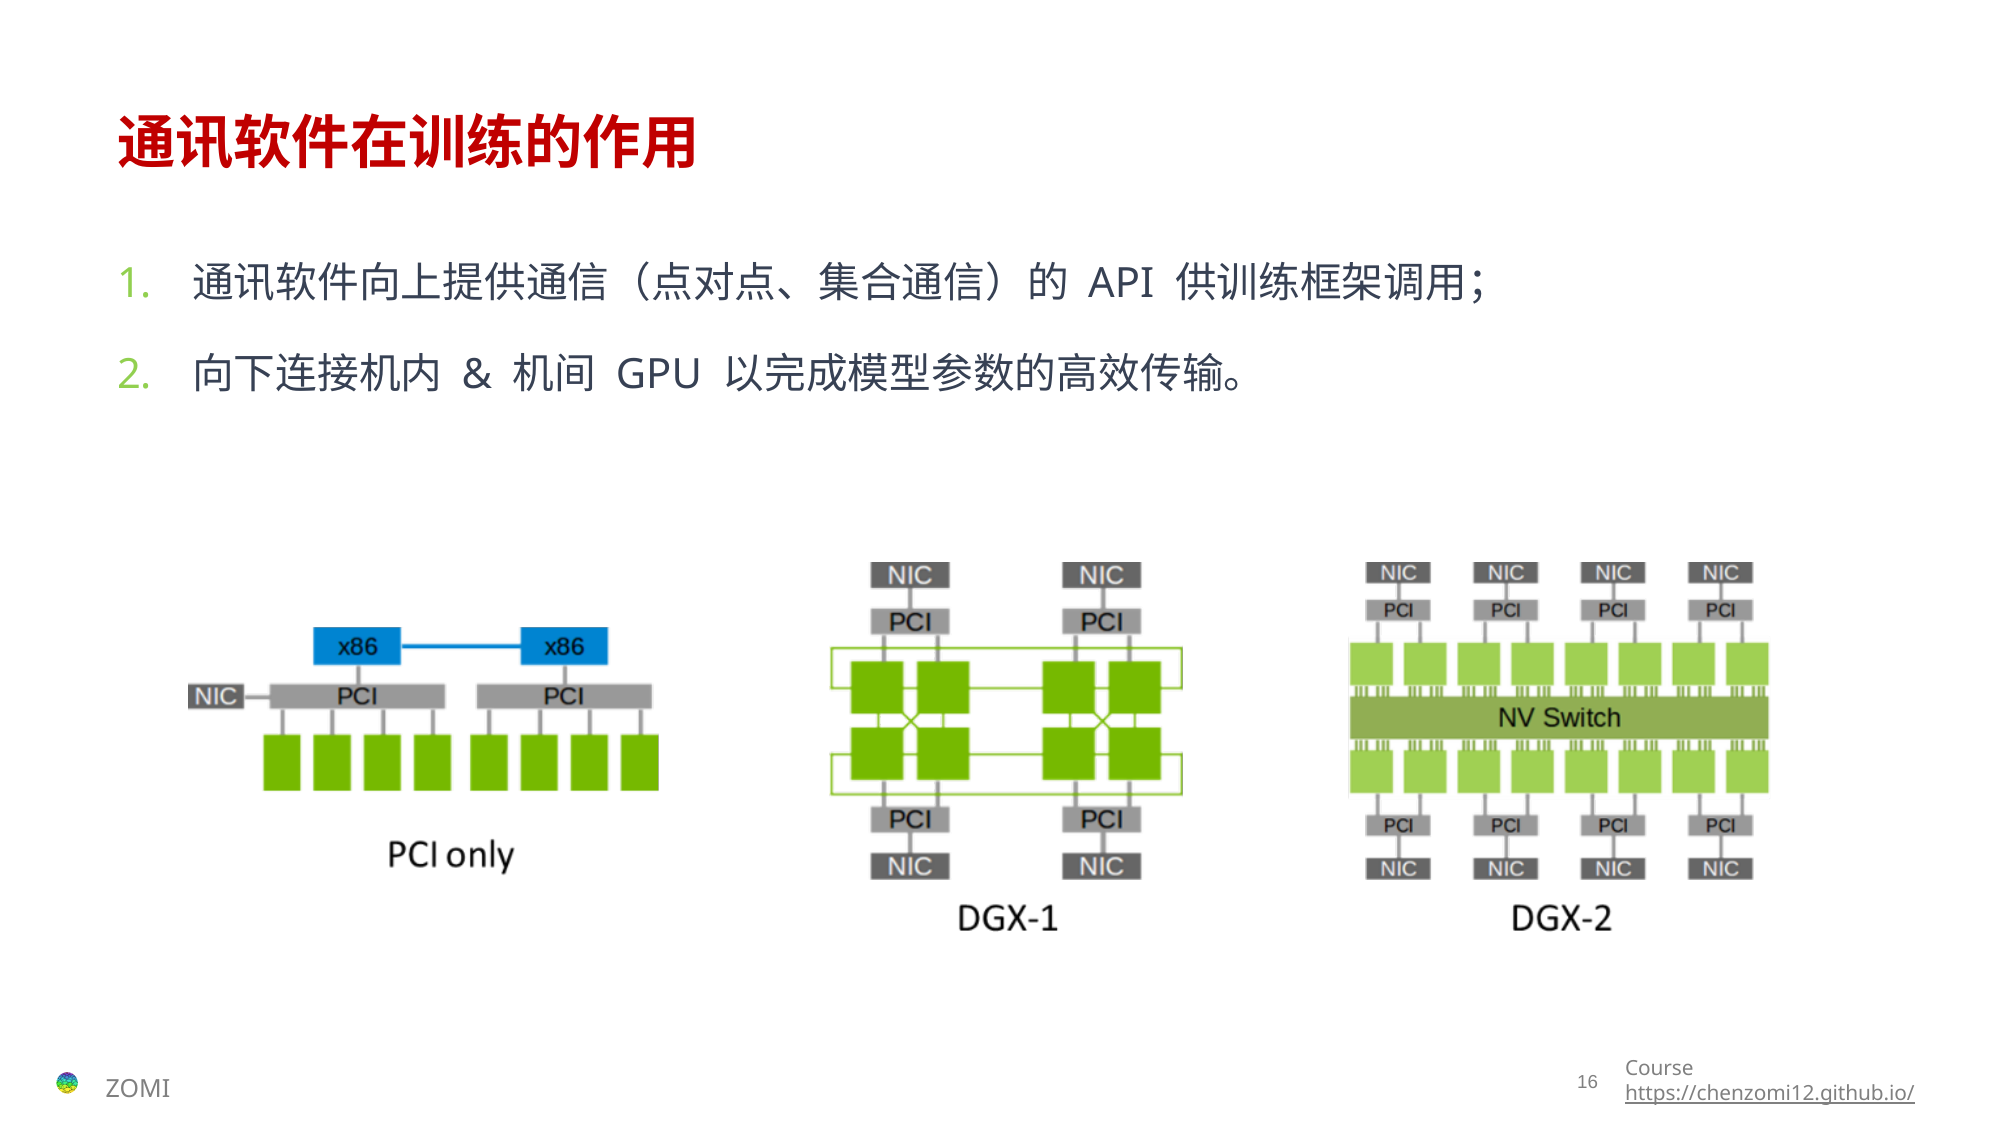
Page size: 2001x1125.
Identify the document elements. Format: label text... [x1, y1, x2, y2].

title 通讯软件在训练的作用 [102, 91, 1901, 189]
picture [57, 1073, 77, 1093]
picture [188, 562, 1785, 953]
list 通讯软件向上提供通信（点对点、集合通信）的 API 供训练框架调用； 向下连接机内 & 机间 GPU 以完成模型参数的高效传输。 [102, 223, 1901, 1043]
